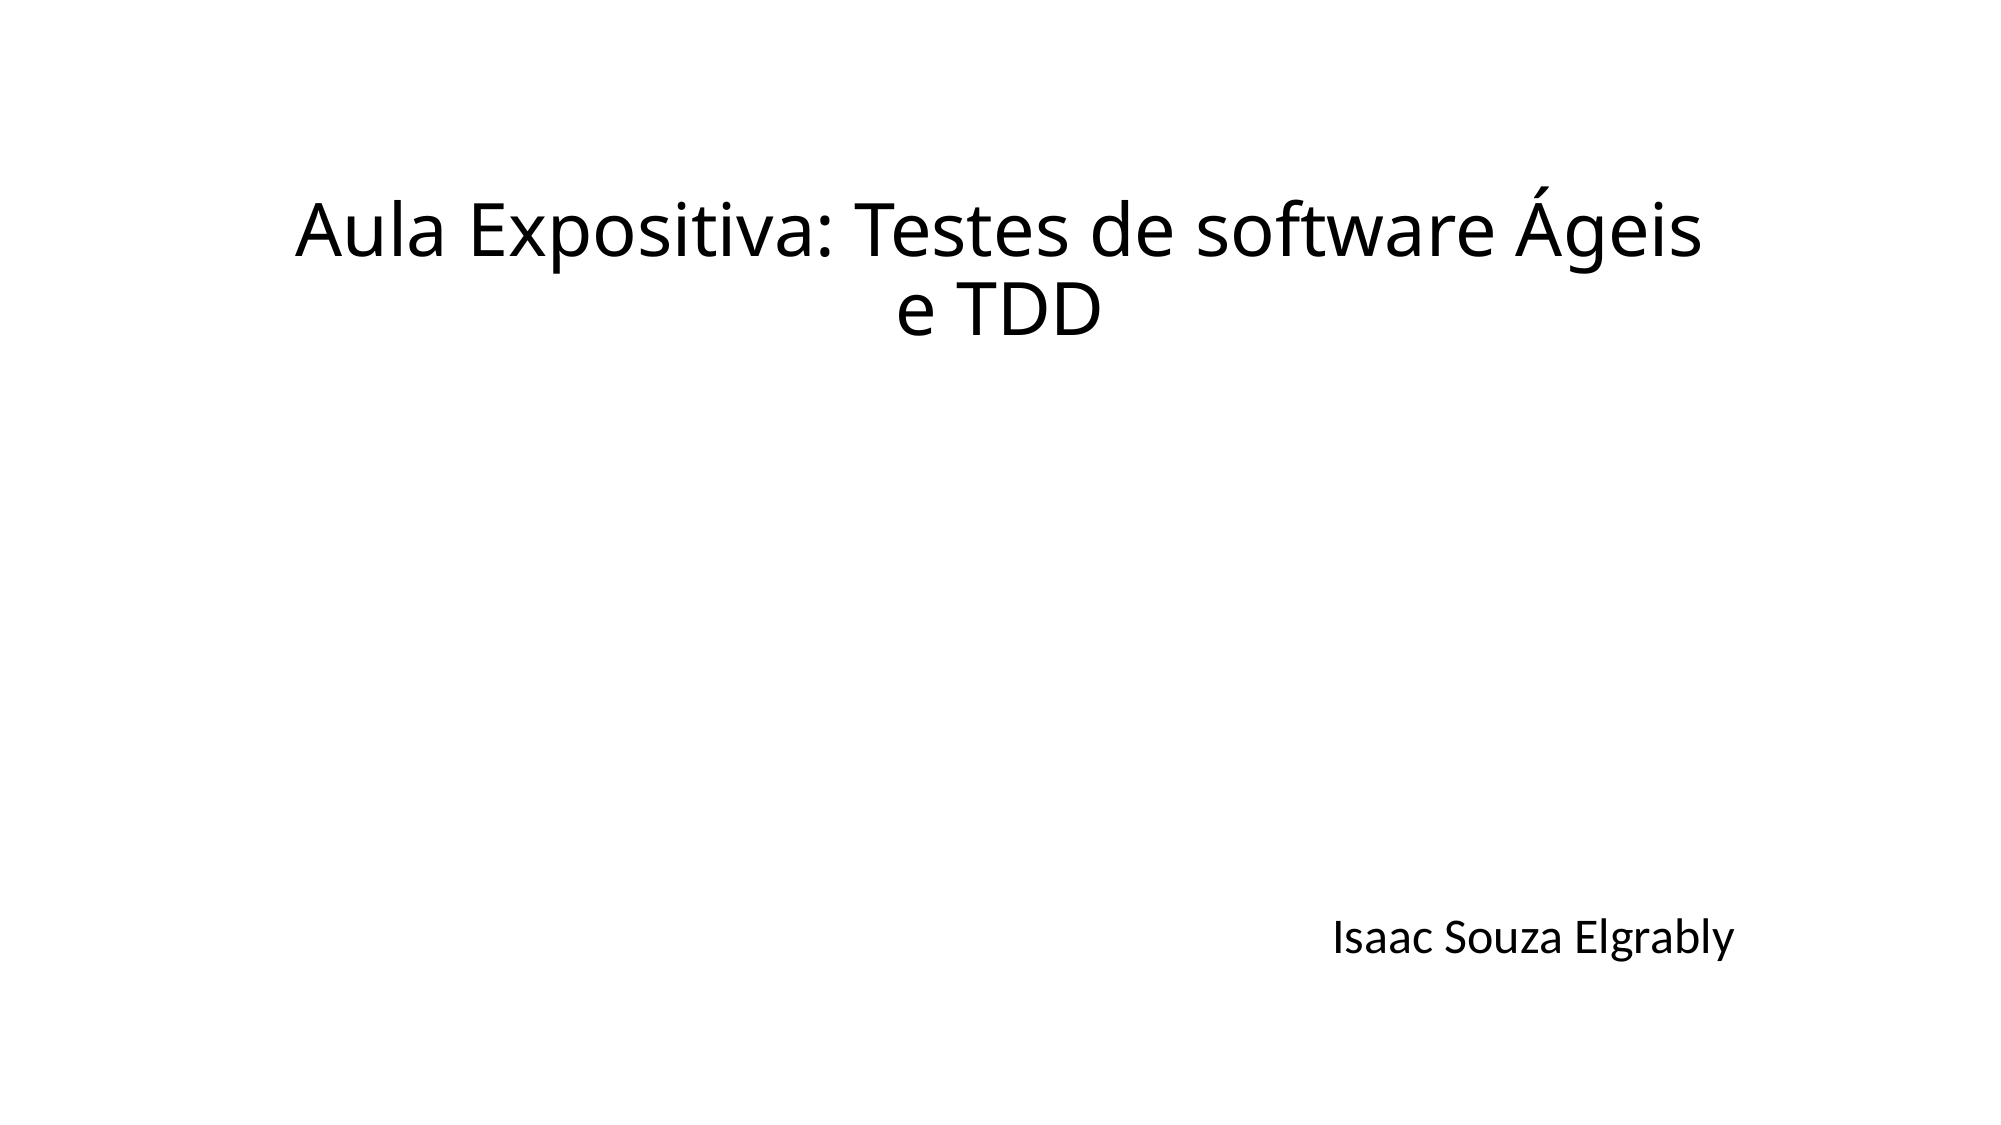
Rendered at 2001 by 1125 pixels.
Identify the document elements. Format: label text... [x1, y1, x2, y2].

title Aula Expositiva: Testes de software Ágeis e TDD [249, 184, 1750, 360]
subtitle Isaac Souza Elgrably [249, 902, 1750, 991]
